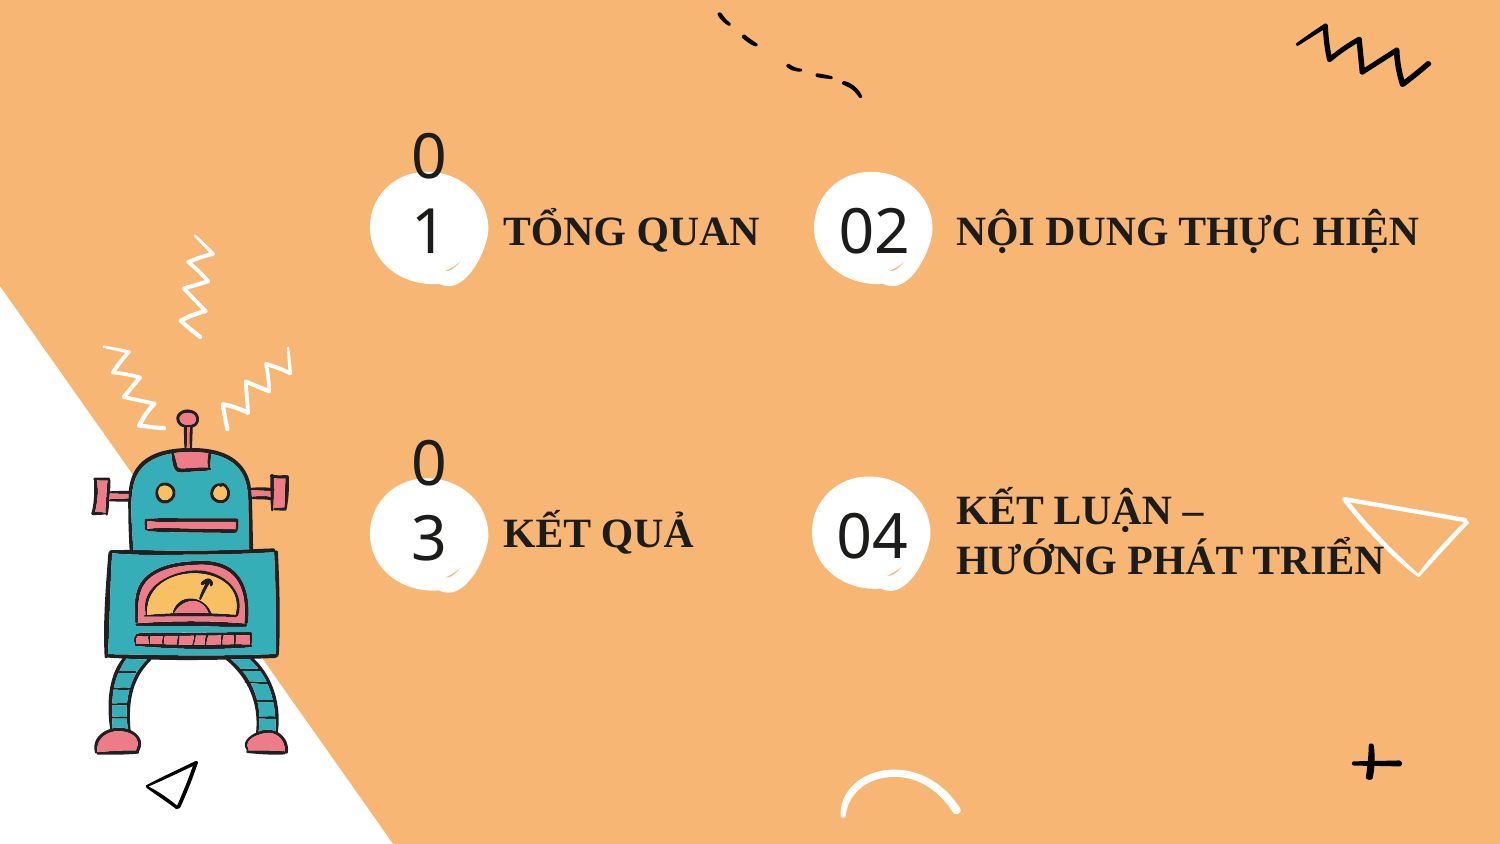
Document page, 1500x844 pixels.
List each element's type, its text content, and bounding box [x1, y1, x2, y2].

title KẾT QUẢ [493, 487, 806, 575]
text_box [811, 476, 931, 592]
text_box [178, 234, 215, 340]
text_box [91, 409, 335, 755]
title TỔNG QUAN [493, 185, 808, 273]
text_box [220, 402, 241, 407]
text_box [813, 171, 933, 287]
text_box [369, 171, 489, 287]
text_box [243, 346, 293, 407]
title KẾT LUẬN – HƯỚNG PHÁT TRIỂN [941, 489, 1470, 576]
text_box [102, 345, 157, 407]
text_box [369, 478, 489, 593]
title NỘI DUNG THỰC HIỆN [941, 185, 1453, 273]
